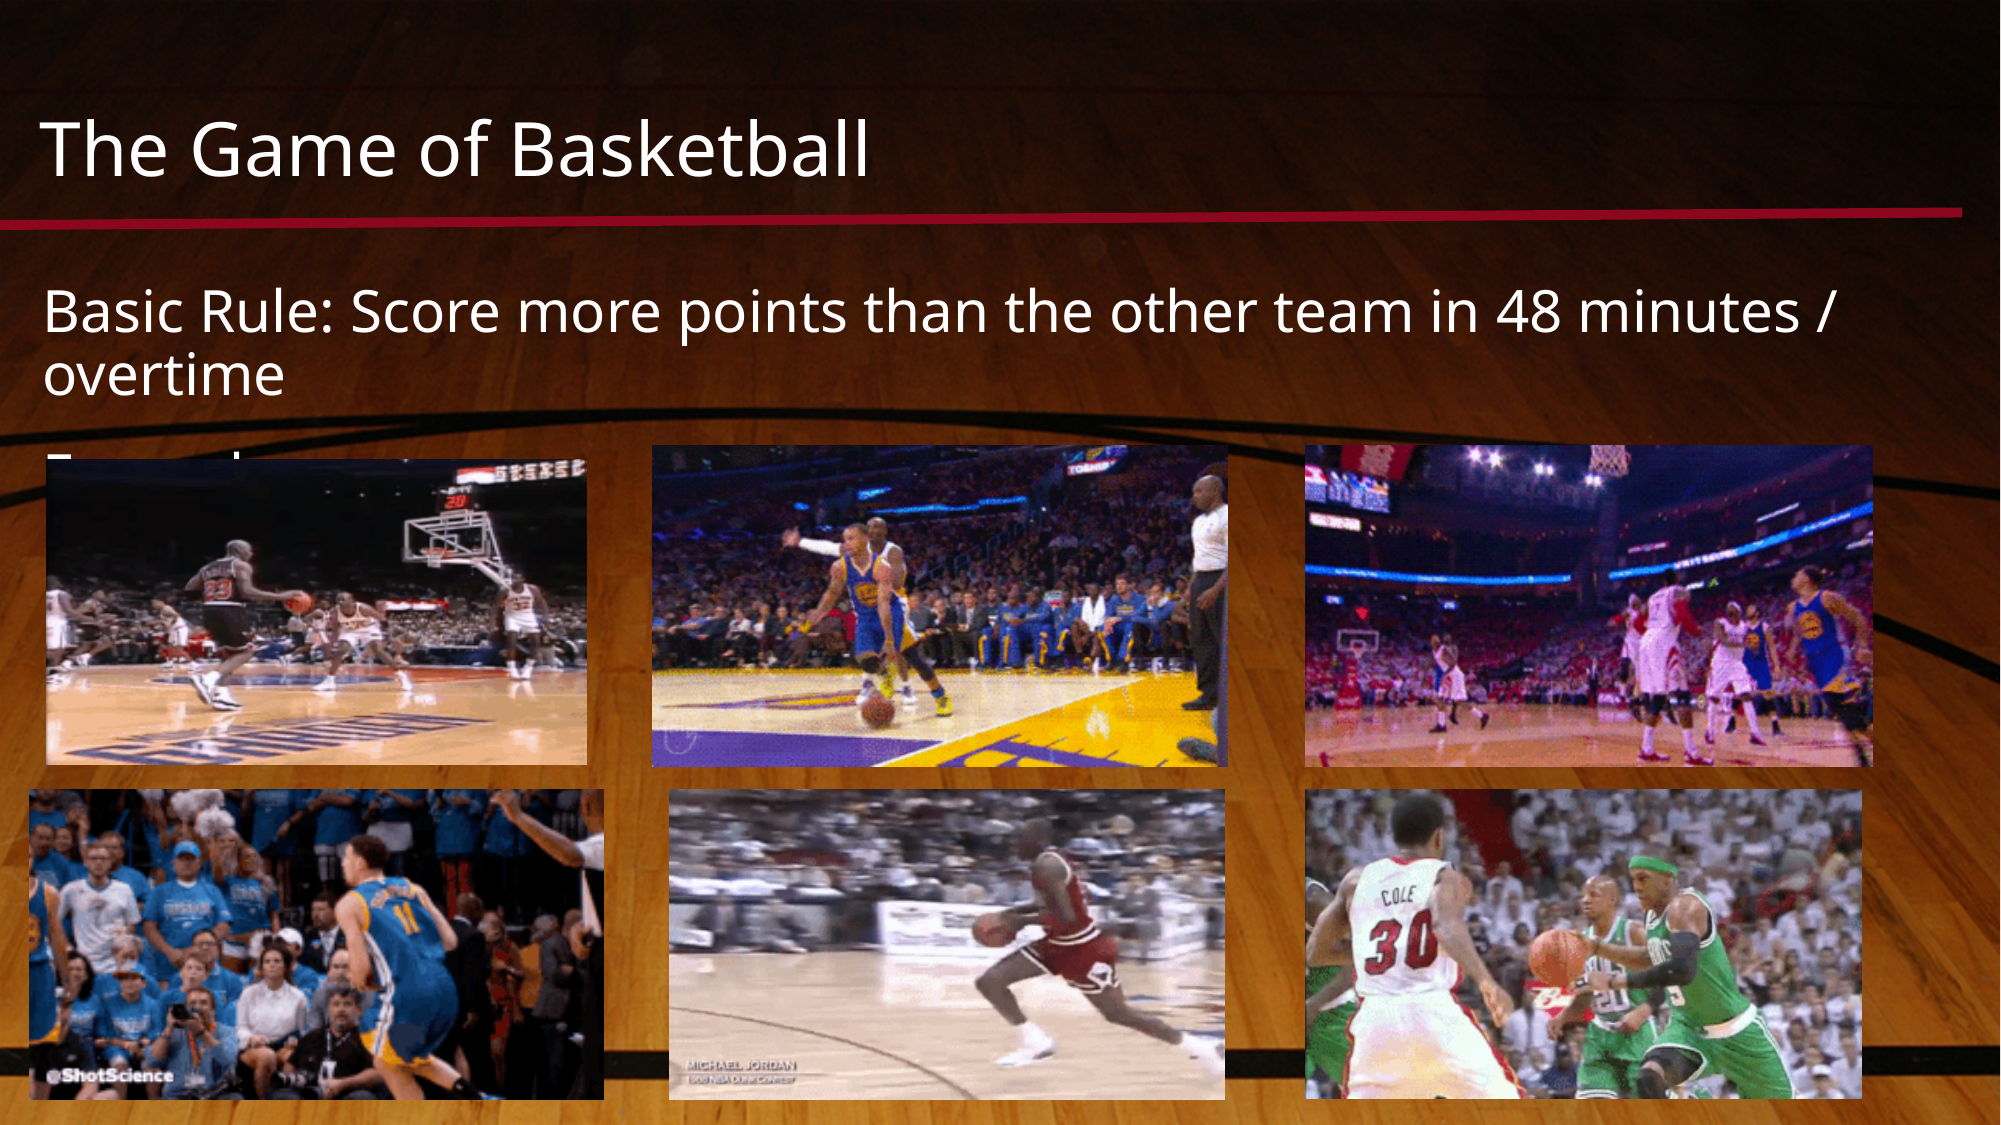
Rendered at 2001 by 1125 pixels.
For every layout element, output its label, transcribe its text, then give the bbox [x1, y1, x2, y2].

picture [0, 0, 2001, 1125]
list Basic Rule: Score more points than the other team in 48 minutes / overtime Examples: [27, 275, 1963, 988]
title The Game of Basketball [24, 12, 1963, 200]
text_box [0, 212, 1963, 225]
